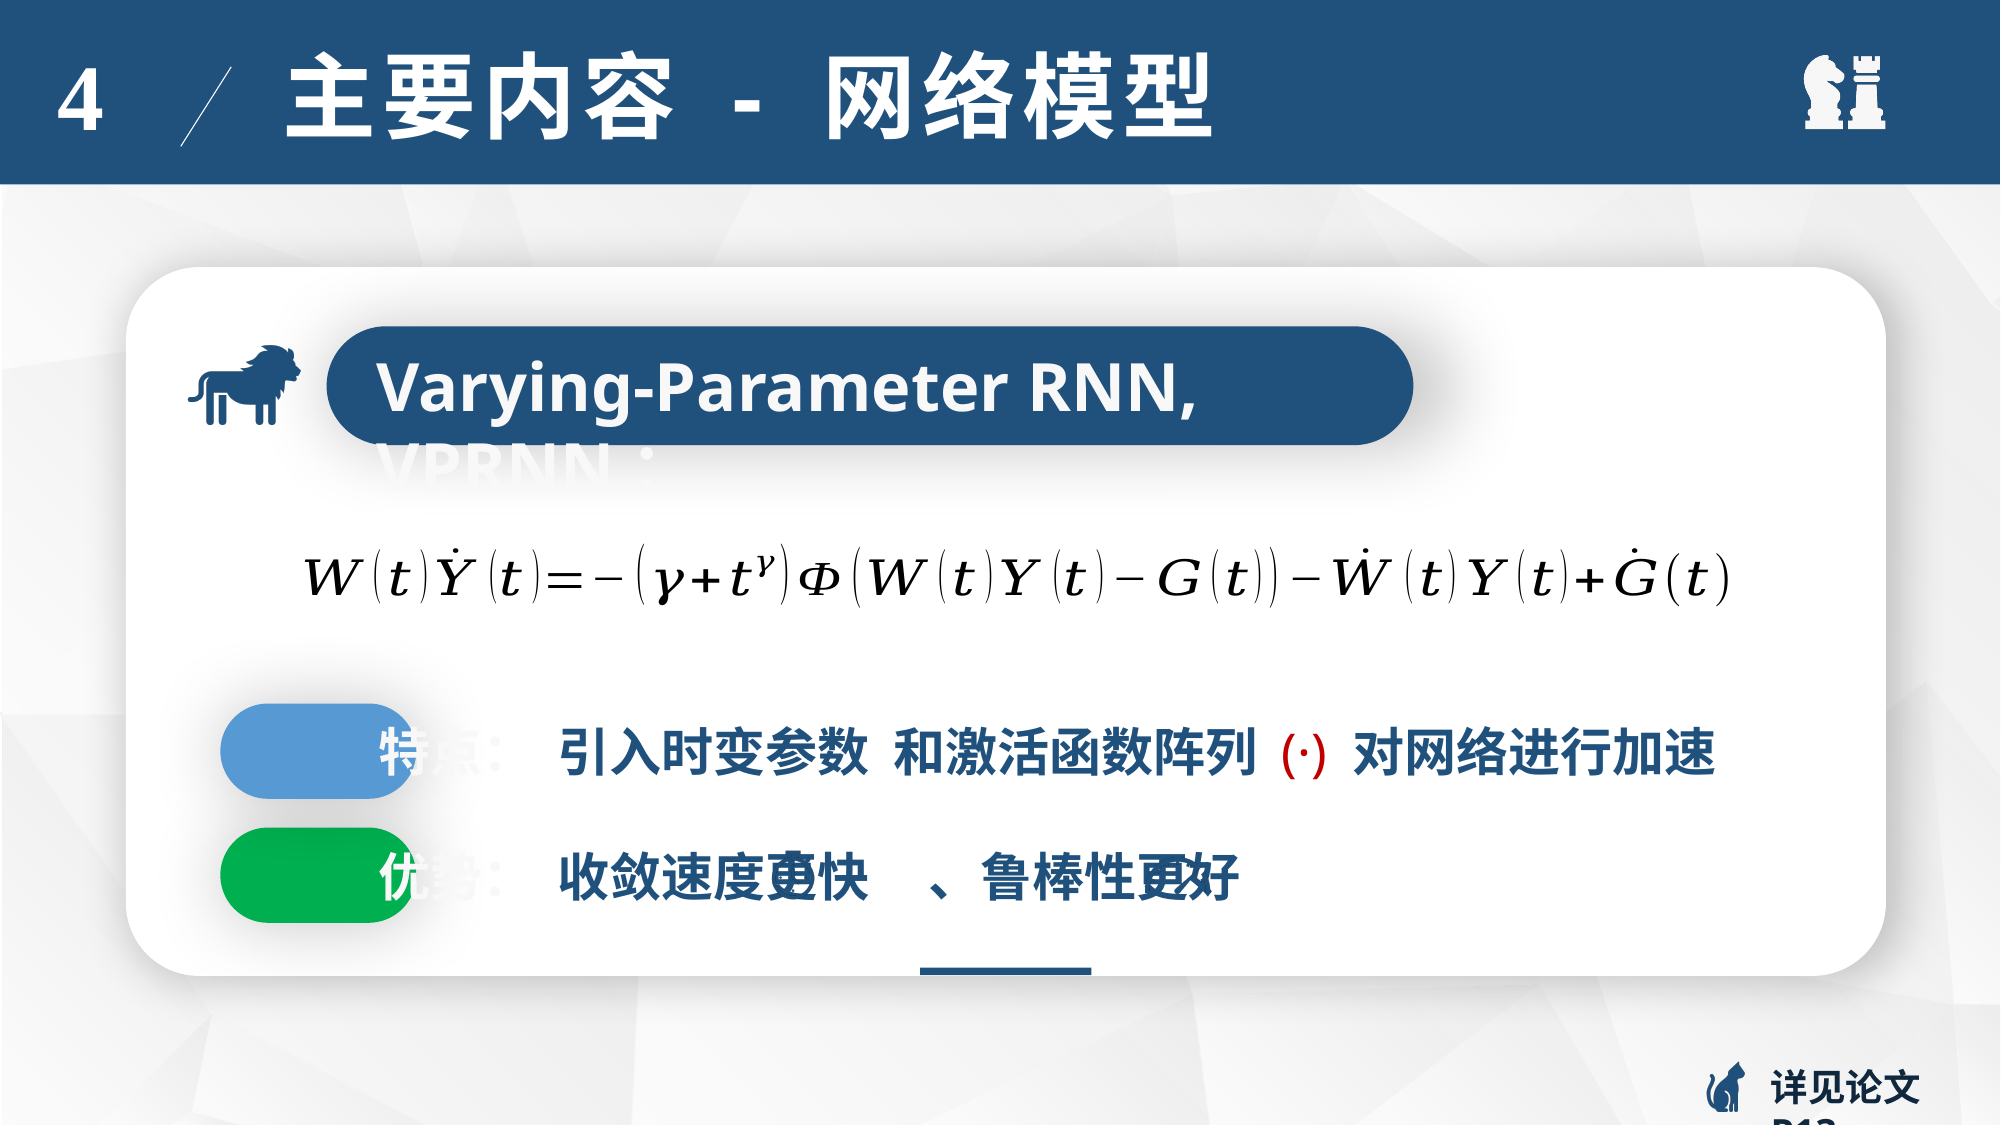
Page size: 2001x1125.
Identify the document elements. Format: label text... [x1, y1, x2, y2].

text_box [1696, 1056, 1997, 1118]
list 主要内容 - 网络模型 [267, 43, 1437, 148]
text_box [219, 831, 418, 924]
text_box [124, 266, 1887, 977]
list 4 [43, 42, 185, 142]
text_box [919, 967, 1092, 976]
text_box [219, 702, 417, 800]
picture [0, 0, 2001, 1125]
picture [1791, 38, 1898, 146]
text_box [326, 326, 1414, 446]
